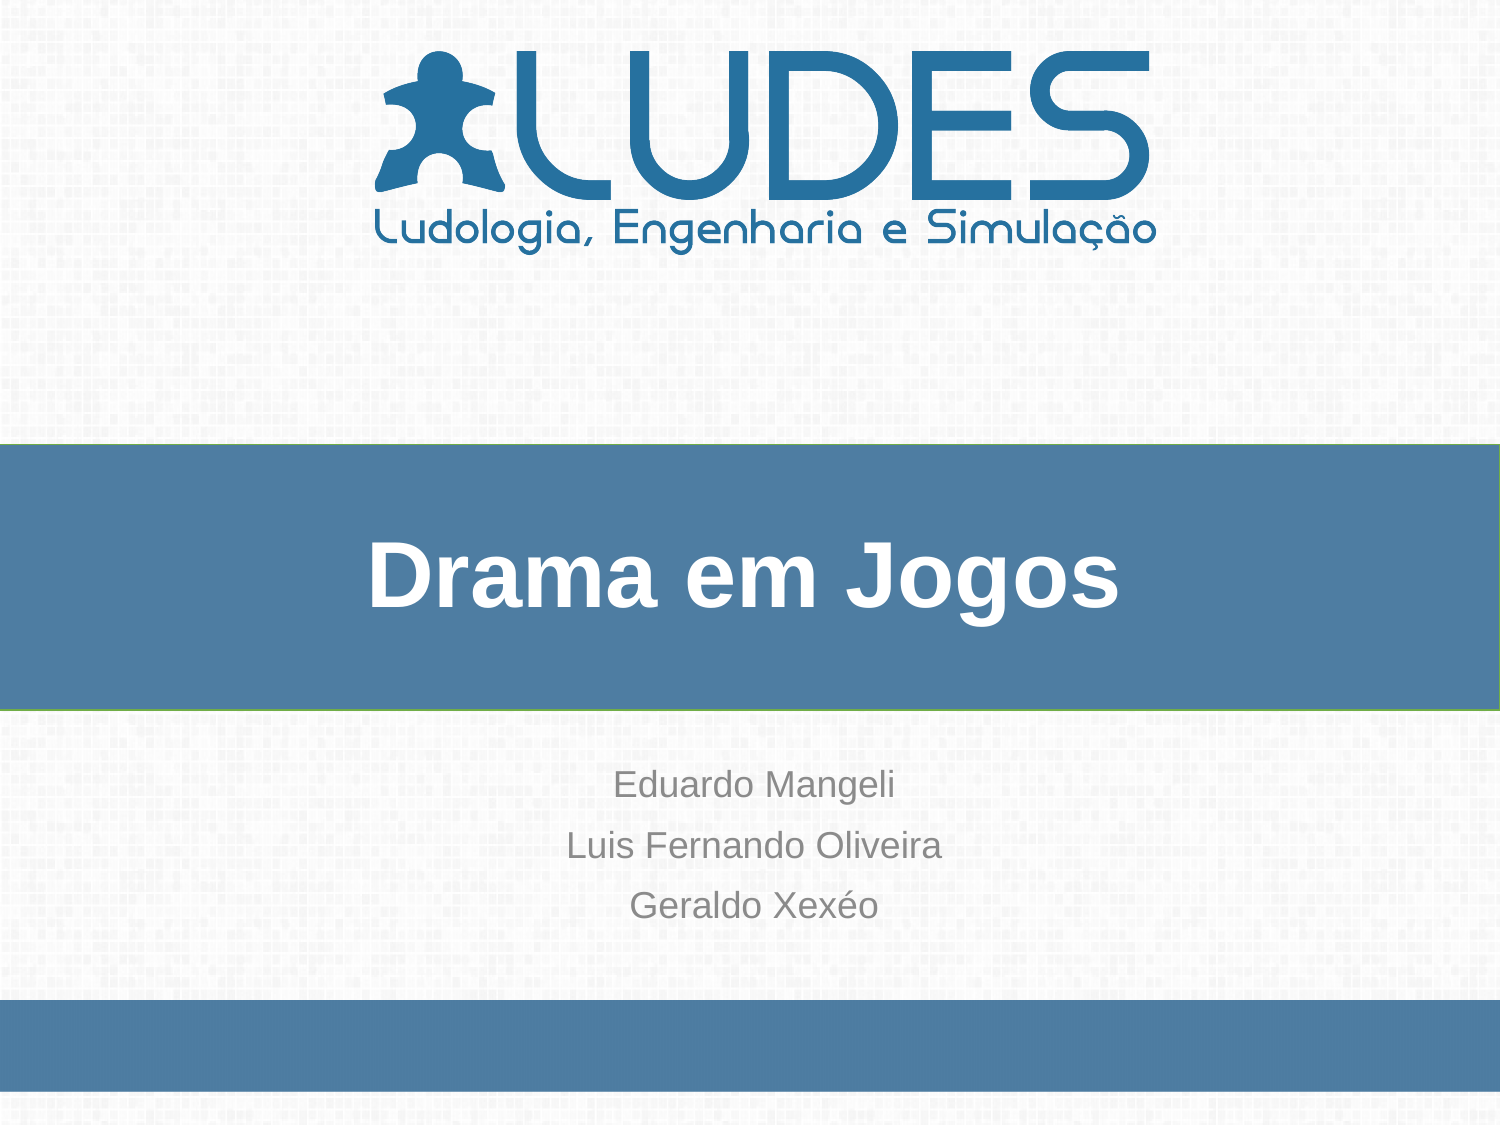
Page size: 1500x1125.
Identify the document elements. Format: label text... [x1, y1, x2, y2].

list Eduardo Mangeli Luis Fernando Oliveira Geraldo Xexéo [102, 720, 1406, 967]
picture [0, 711, 1500, 1125]
picture [0, 0, 1500, 444]
title Drama em Jogos [97, 444, 1392, 711]
